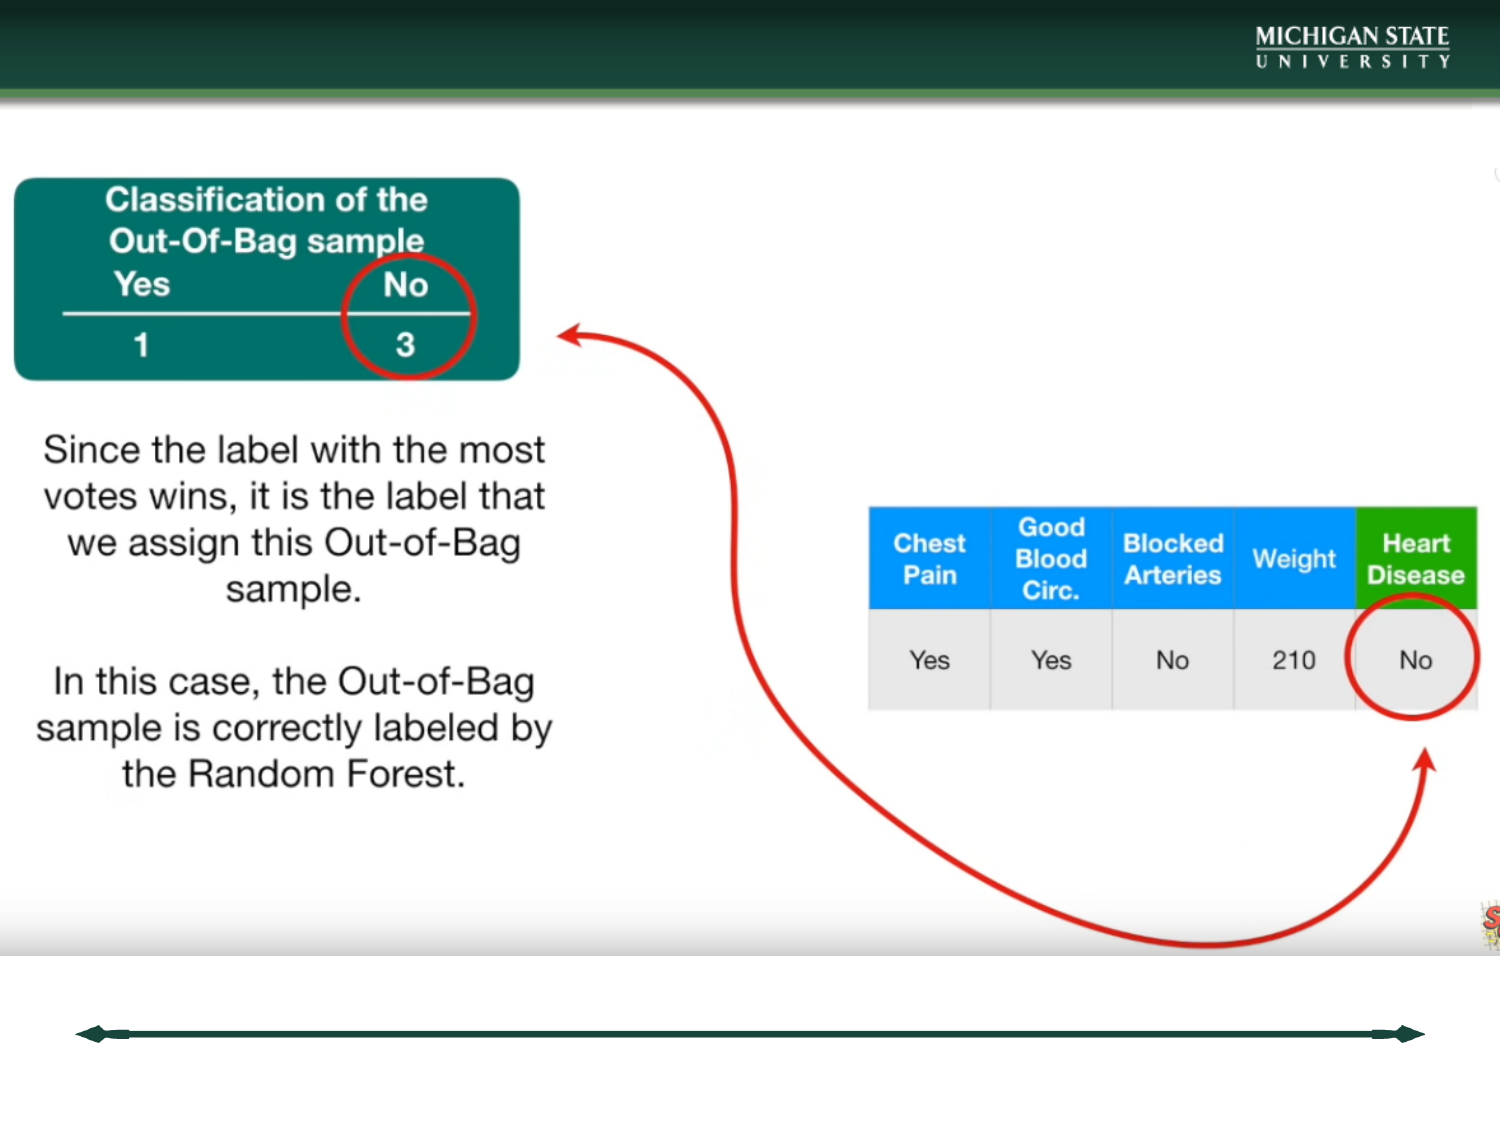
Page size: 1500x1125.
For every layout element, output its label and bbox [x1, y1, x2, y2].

picture [0, 0, 1500, 110]
picture [75, 1025, 1425, 1043]
picture [0, 168, 1500, 957]
